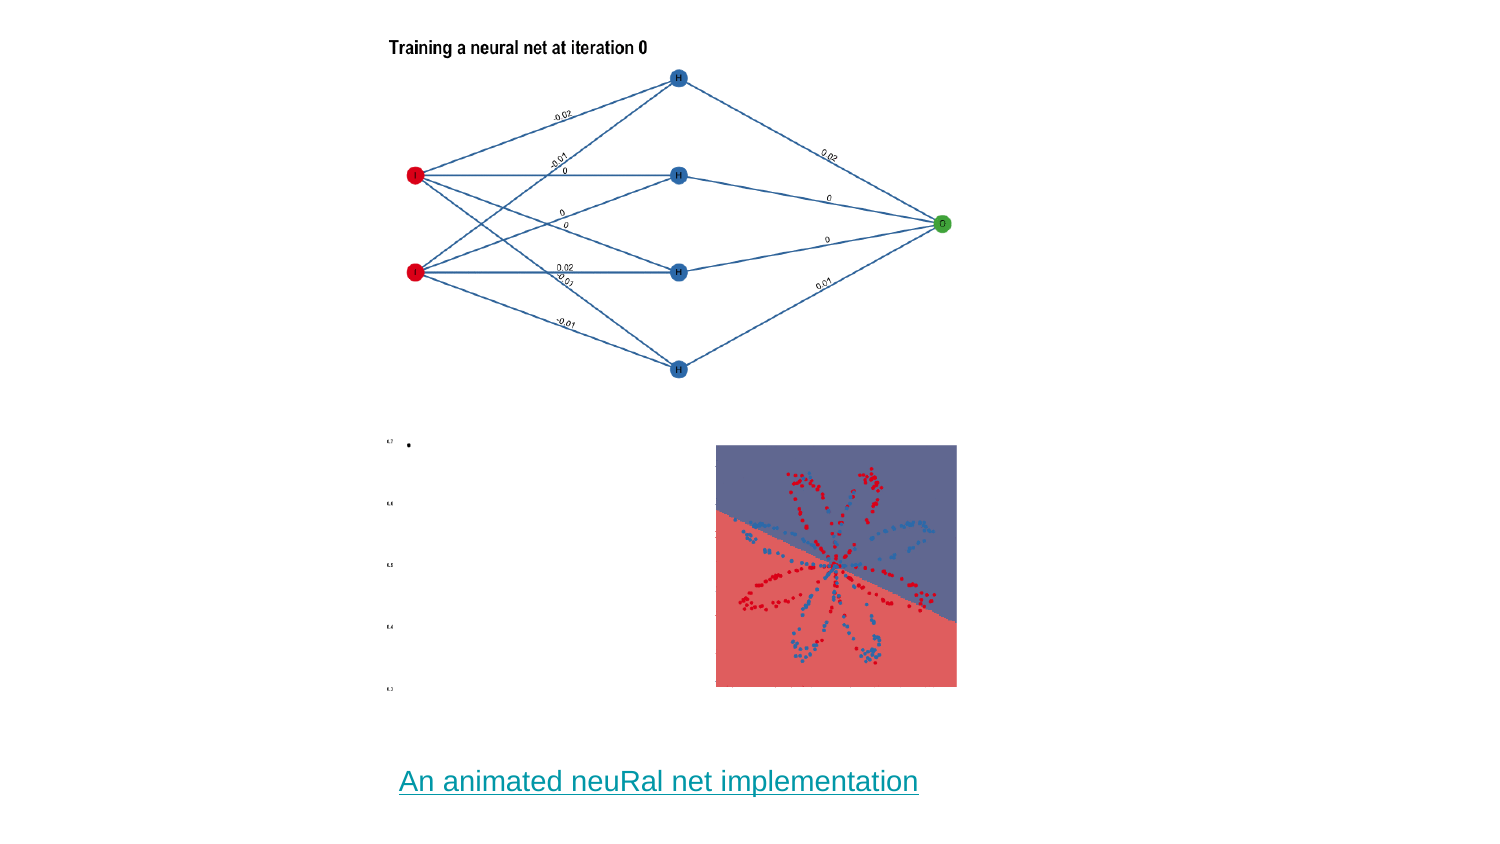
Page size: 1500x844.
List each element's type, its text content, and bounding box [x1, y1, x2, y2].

text_box An animated neuRal net implementation [383, 747, 1193, 844]
picture [363, 16, 992, 724]
